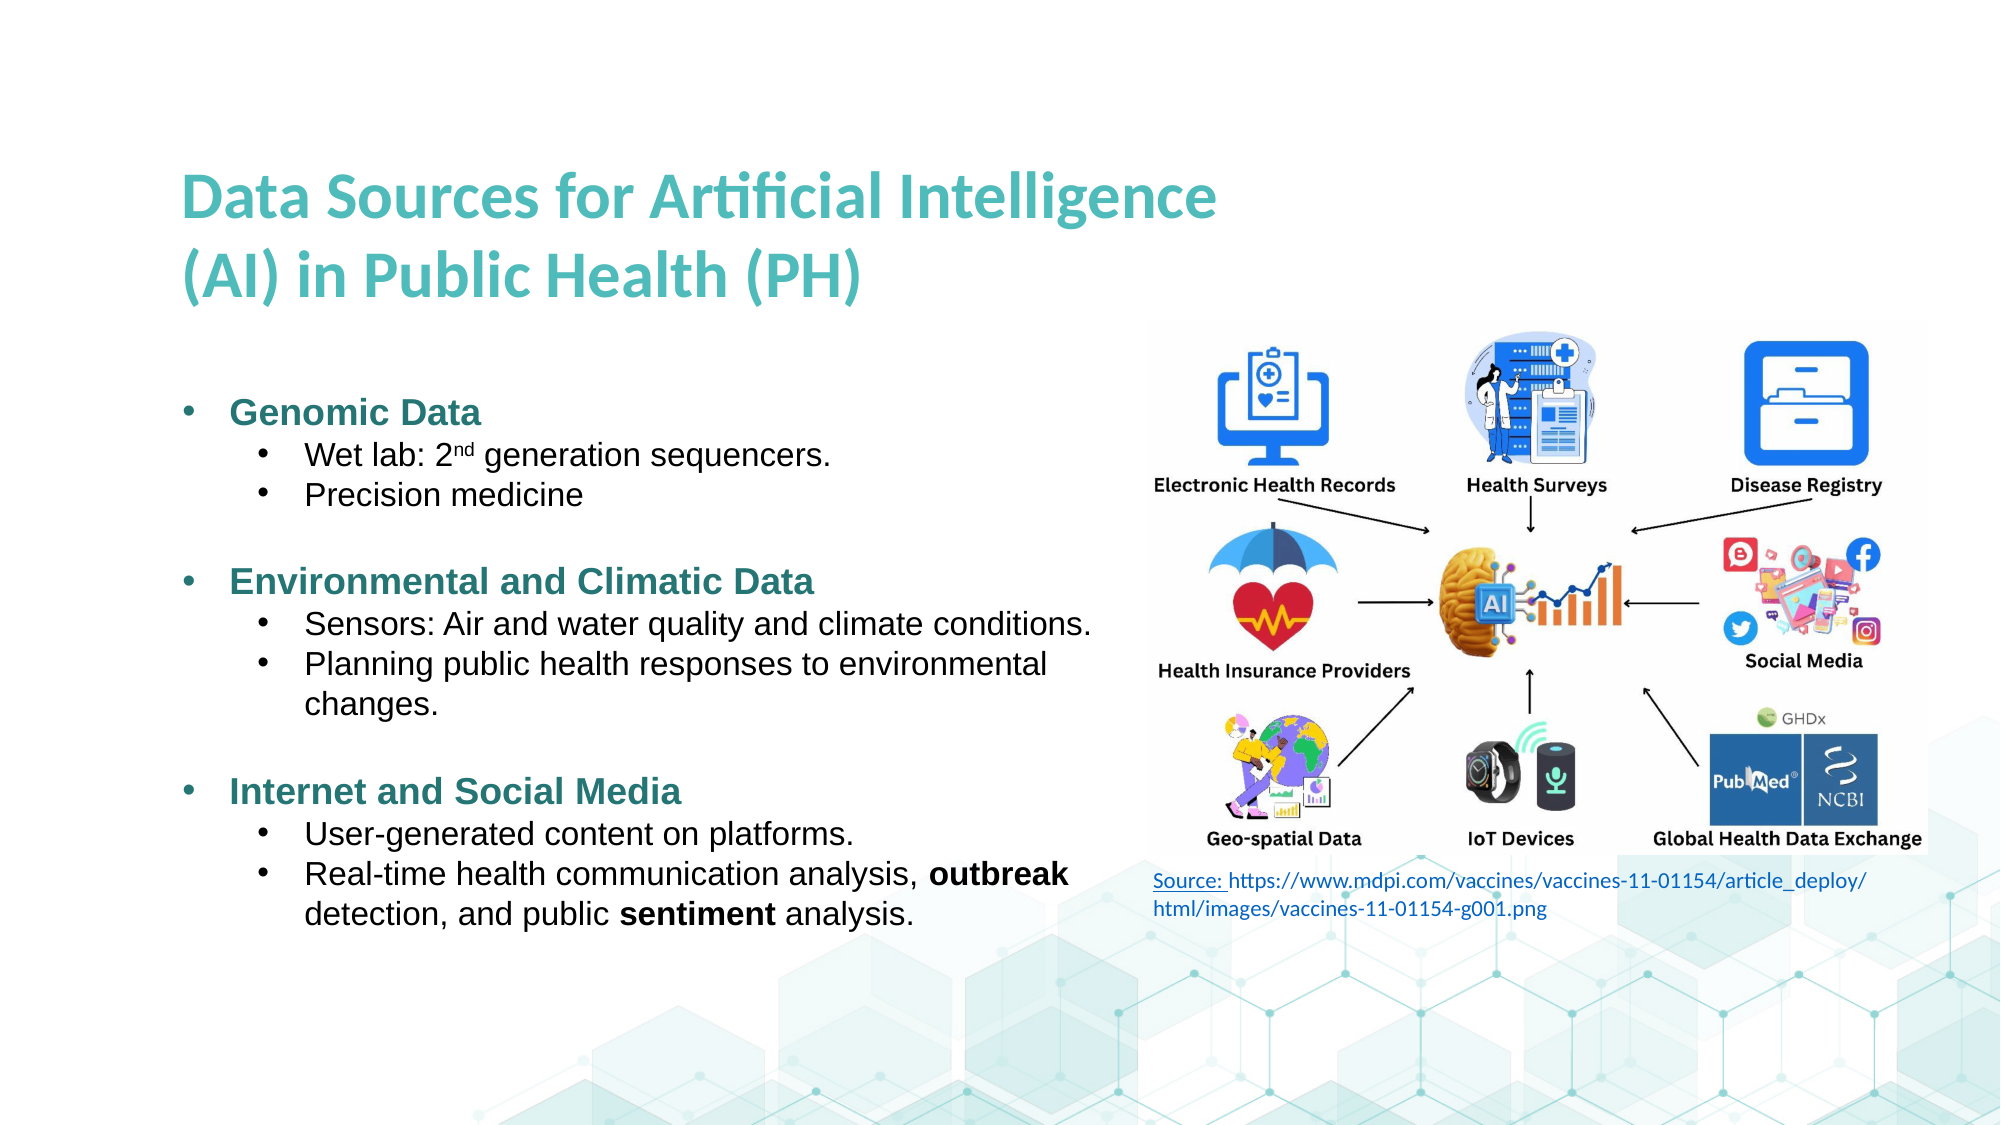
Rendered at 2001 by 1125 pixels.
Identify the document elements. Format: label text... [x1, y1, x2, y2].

text_box Source: https://www.mdpi.com/vaccines/vaccines-11-01154/article_deploy/html/images/vaccines-11-01154-g001.png [1138, 858, 1928, 929]
picture [0, 0, 2001, 1125]
text_box Genomic Data Wet lab: 2nd generation sequencers. Precision medicine Environmental and Climatic Data Sensors: Air and water quality and climate conditions. Planning public health responses to environmental changes. Internet and Social Media User-generated content on platforms. Real-time health communication analysis, outbreak detection, and public sentiment analysis. [167, 380, 1139, 1025]
text_box Data Sources for Artificial Intelligence (AI) in Public Health (PH) [166, 143, 1248, 319]
